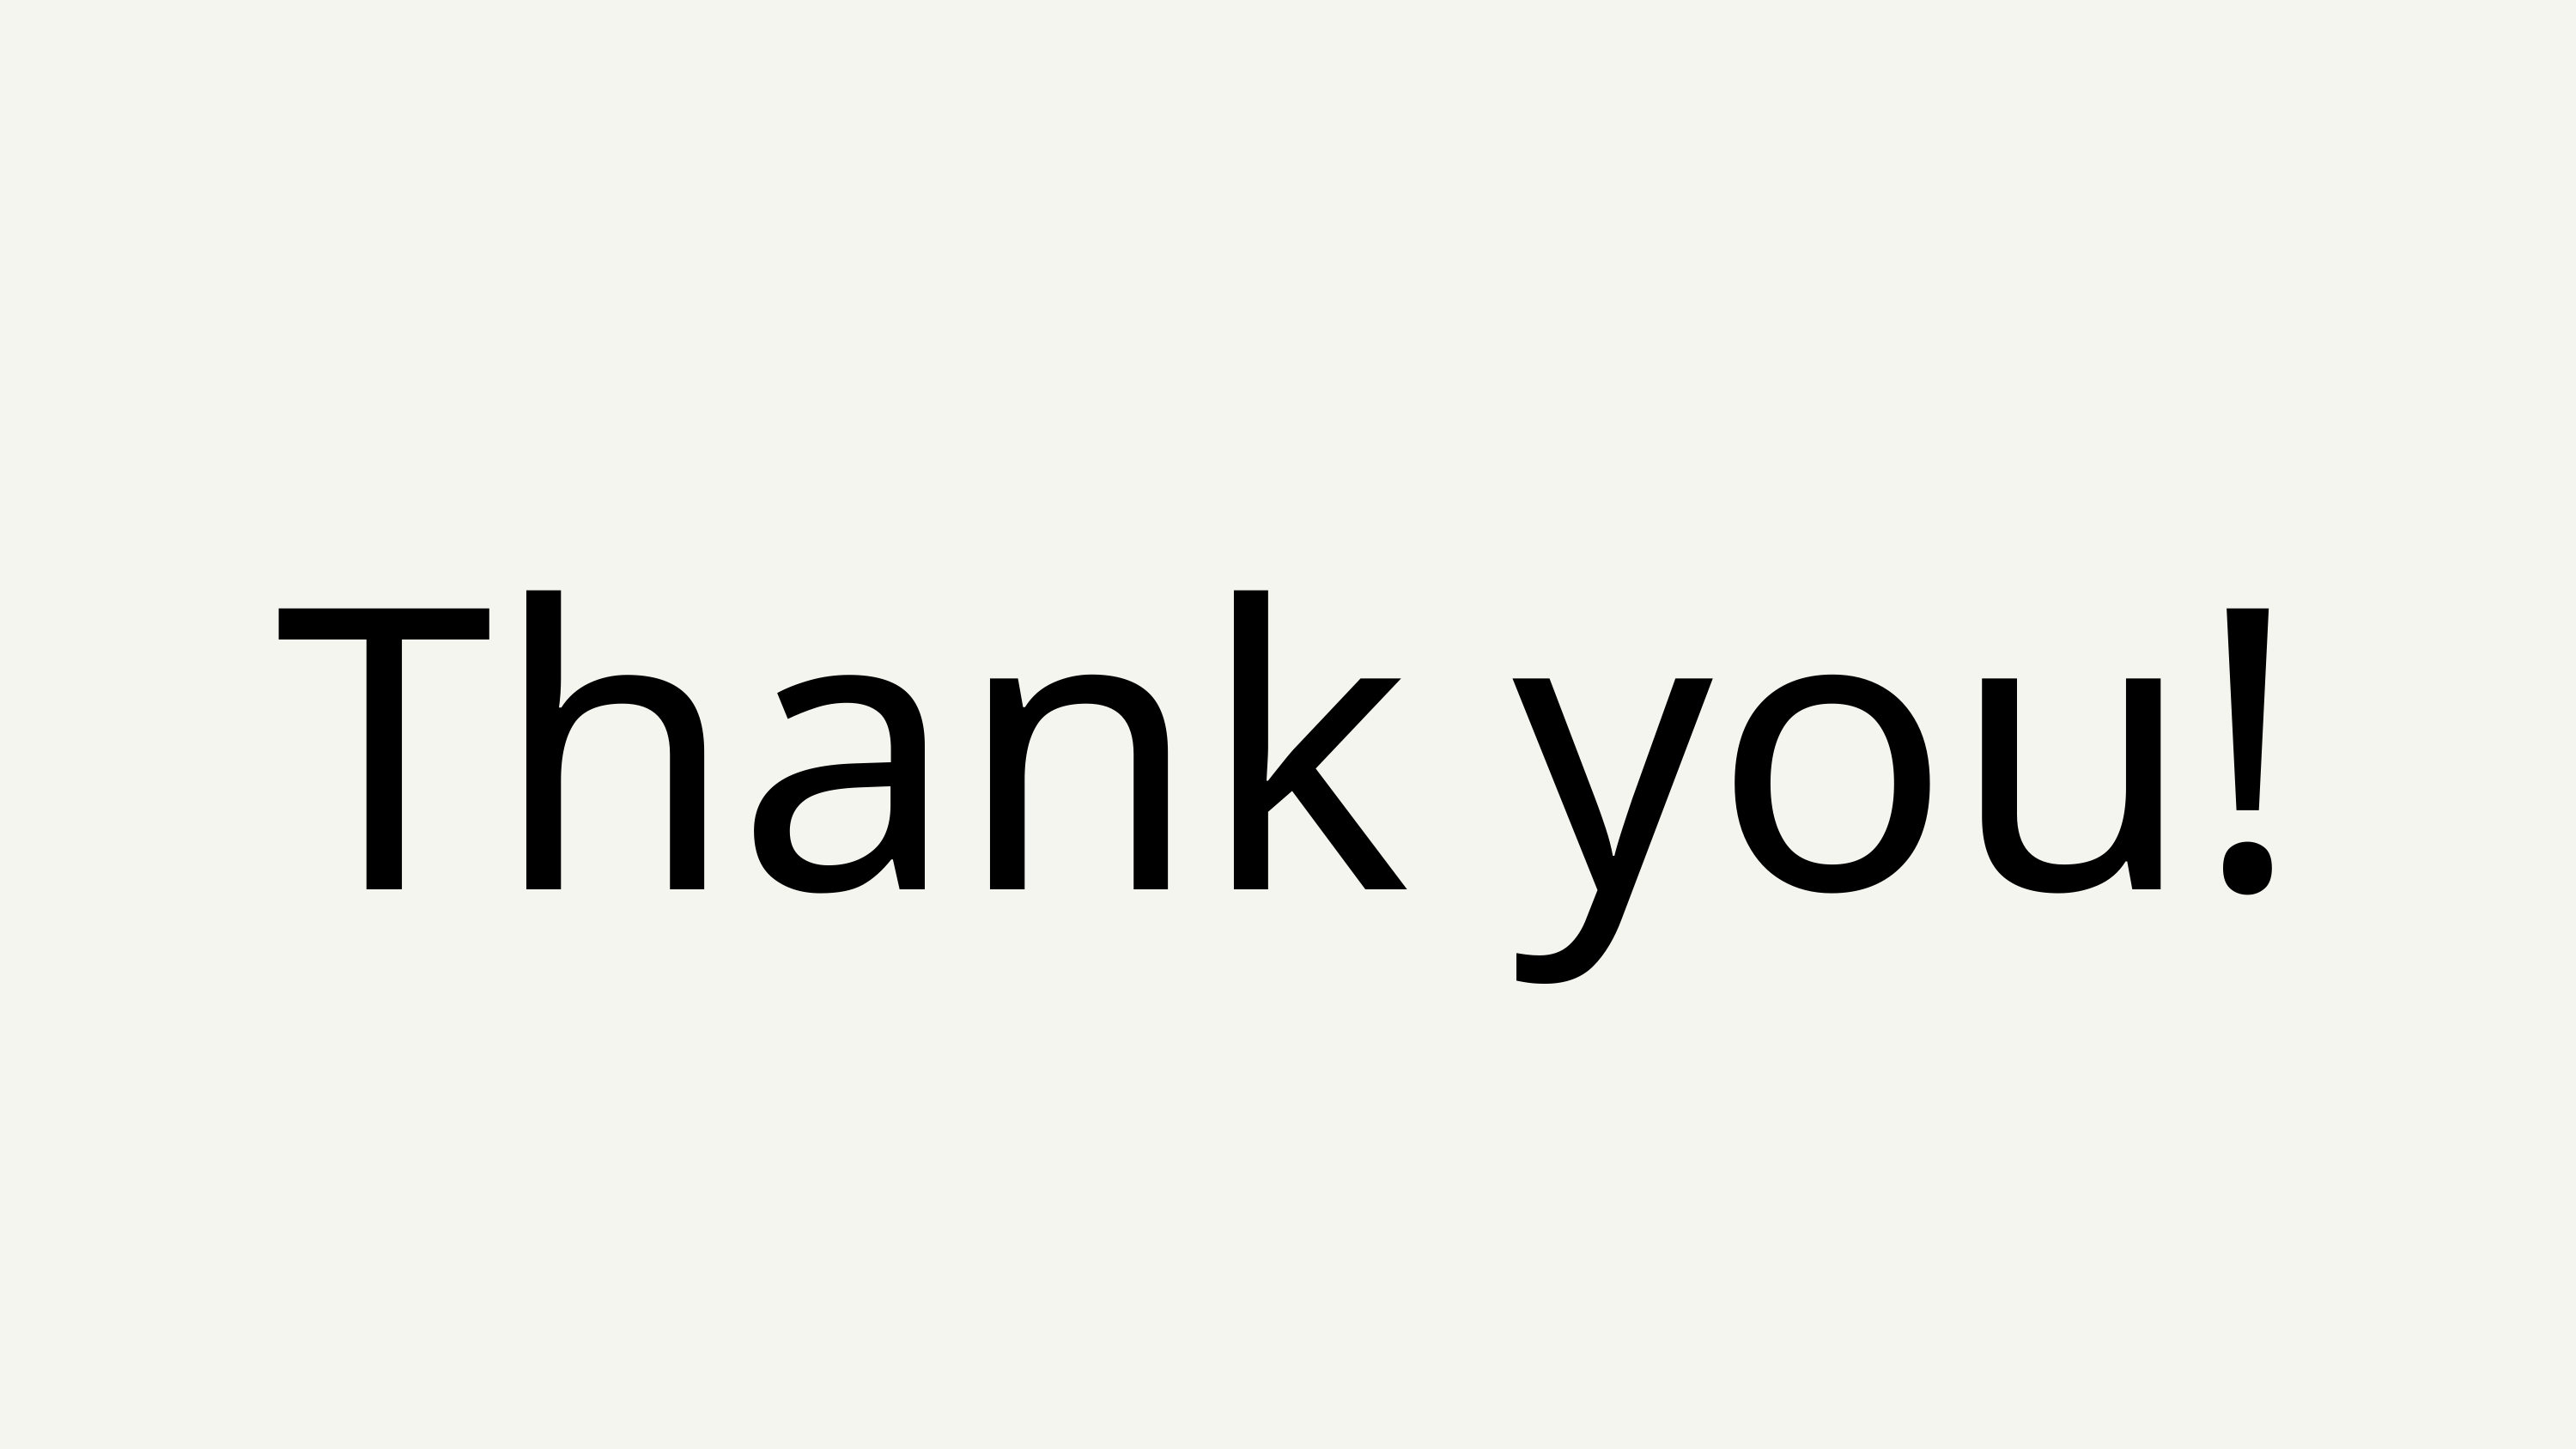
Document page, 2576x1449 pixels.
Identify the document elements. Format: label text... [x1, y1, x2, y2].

text_box Thank you! [108, 417, 2468, 968]
